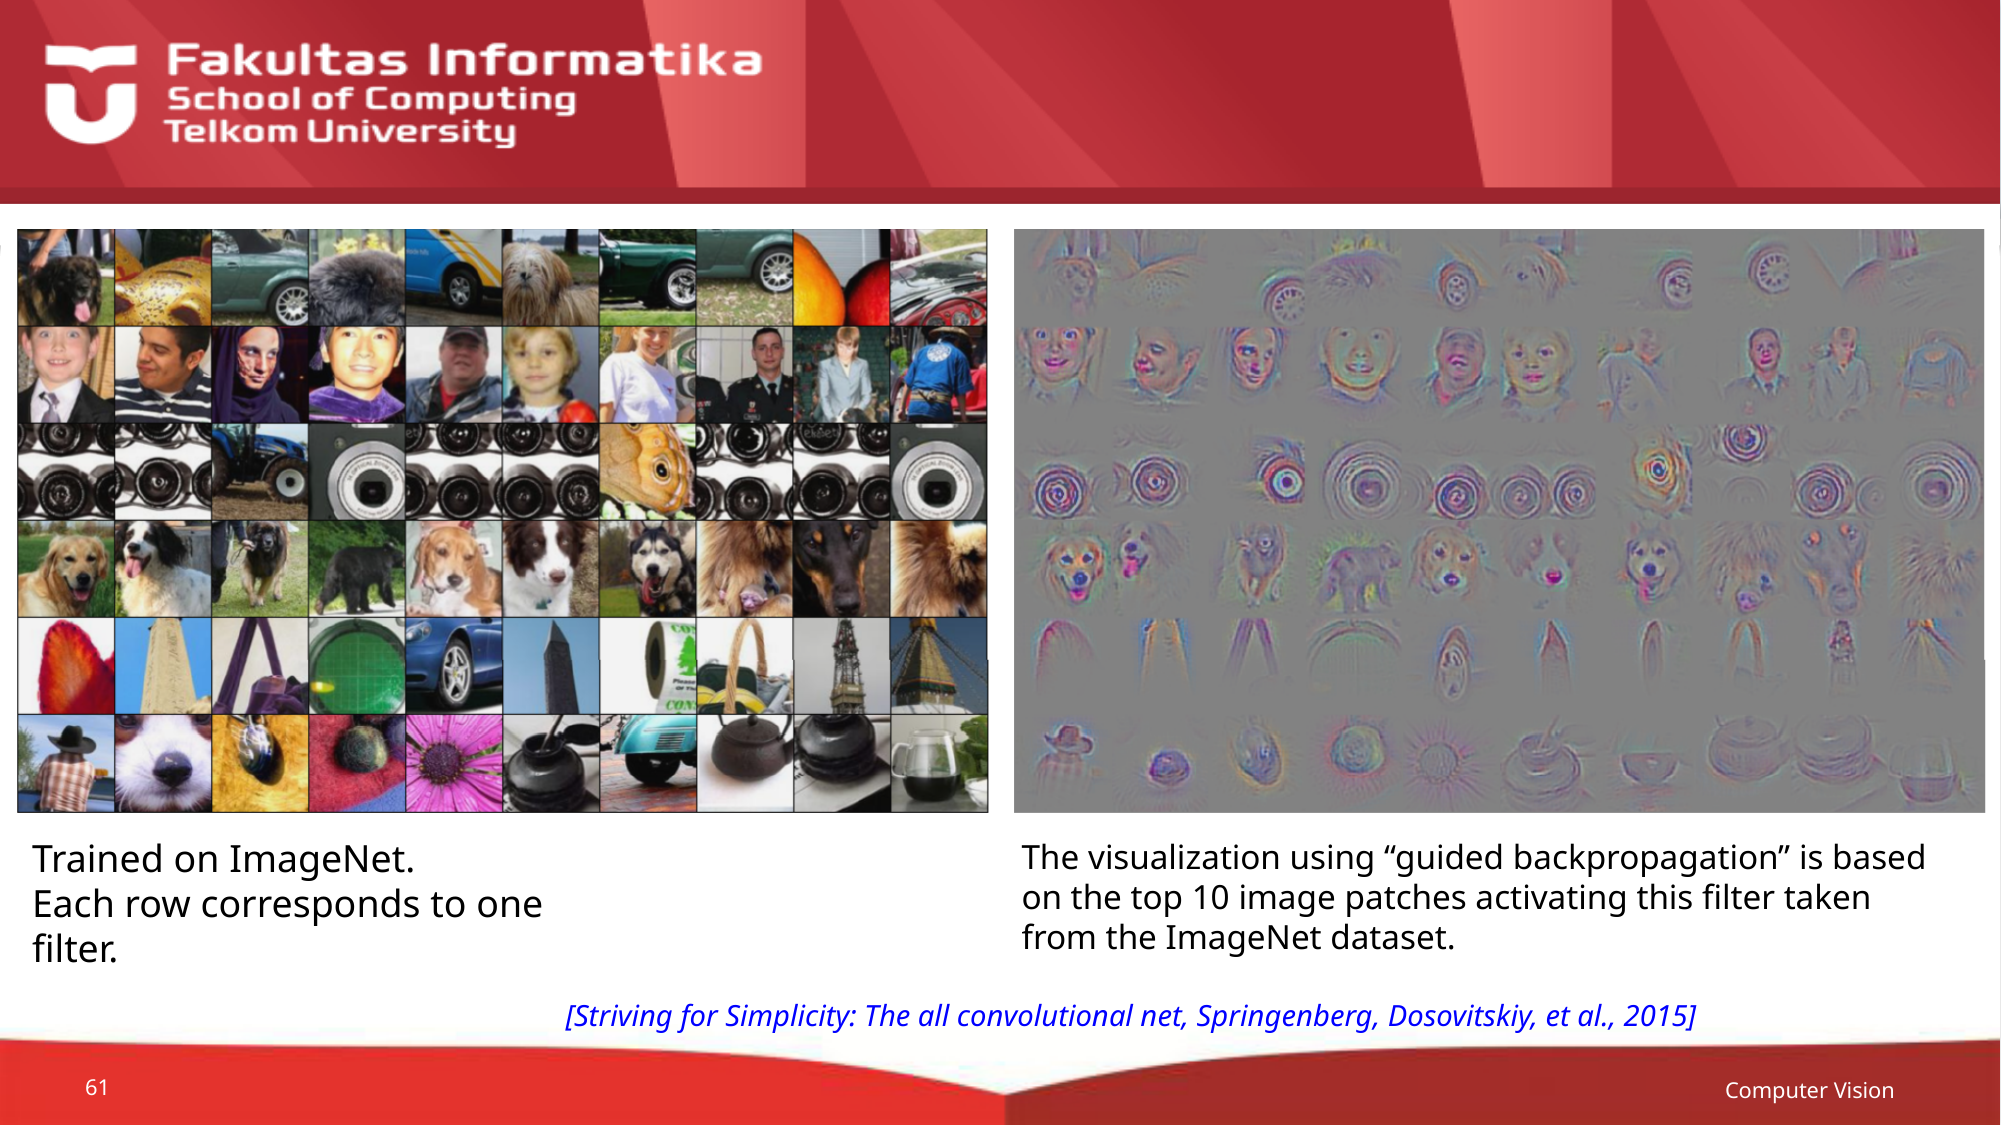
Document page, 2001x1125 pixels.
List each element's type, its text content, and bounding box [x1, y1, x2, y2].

slide_number 61 [85, 1058, 164, 1119]
list Computer Vision [1185, 1058, 1911, 1119]
text_box The visualization using “guided backpropagation” is based on the top 10 image patches activating this filter taken from the ImageNet dataset. [1006, 833, 1969, 964]
text_box Trained on ImageNet. Each row corresponds to one filter. [17, 833, 635, 978]
text_box [Striving for Simplicity: The all convolutional net, Springenberg, Dosovitskiy, et al., 2015] [550, 989, 1727, 1040]
picture [0, 0, 2001, 1125]
